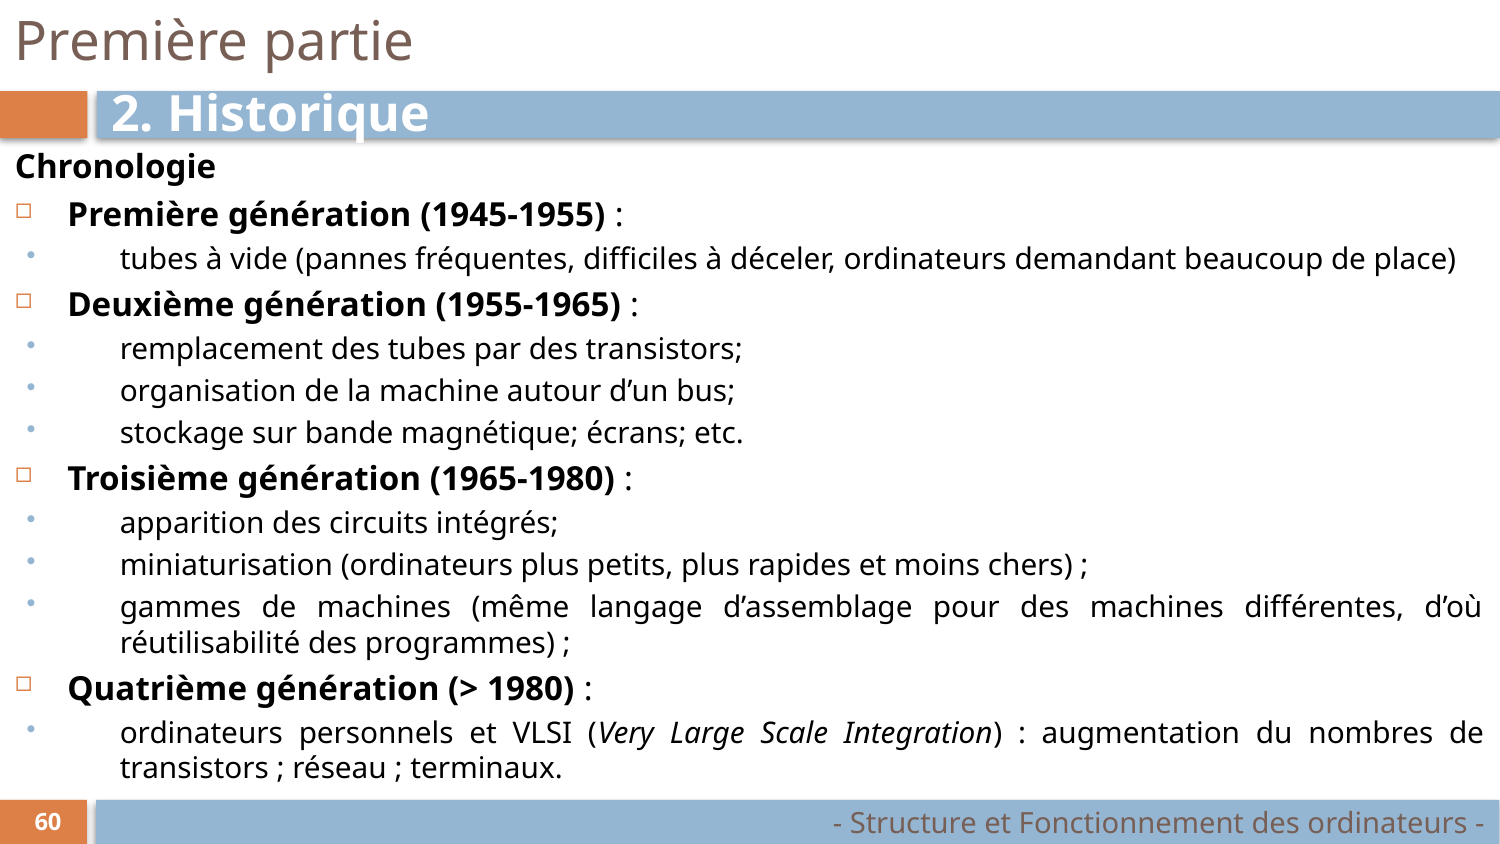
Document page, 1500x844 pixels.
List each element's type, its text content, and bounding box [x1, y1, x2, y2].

text_box 2. Historique [96, 91, 1500, 133]
footer - Structure et Fonctionnement des ordinateurs - [112, 800, 1500, 844]
list Chronologie Première génération (1945-1955) : tubes à vide (pannes fréquentes, difficiles à déceler, ordinateurs demandant beaucoup de place) Deuxième génération (1955-1965) : remplacement des tubes par des transistors; organisation de la machine autour d’un bus; stockage sur bande magnétique; écrans; etc. Troisième génération (1965-1980) : apparition des circuits intégrés; miniaturisation (ordinateurs plus petits, plus rapides et moins chers) ; gammes de machines (même langage d’assemblage pour des machines différentes, d’où réutilisabilité des programmes) ; Quatrième génération (> 1980) : ordinateurs personnels et VLSI (Very Large Scale Integration) : augmentation du nombres de transistors ; réseau ; terminaux. [0, 138, 1500, 800]
title Première partie [0, 0, 1500, 80]
